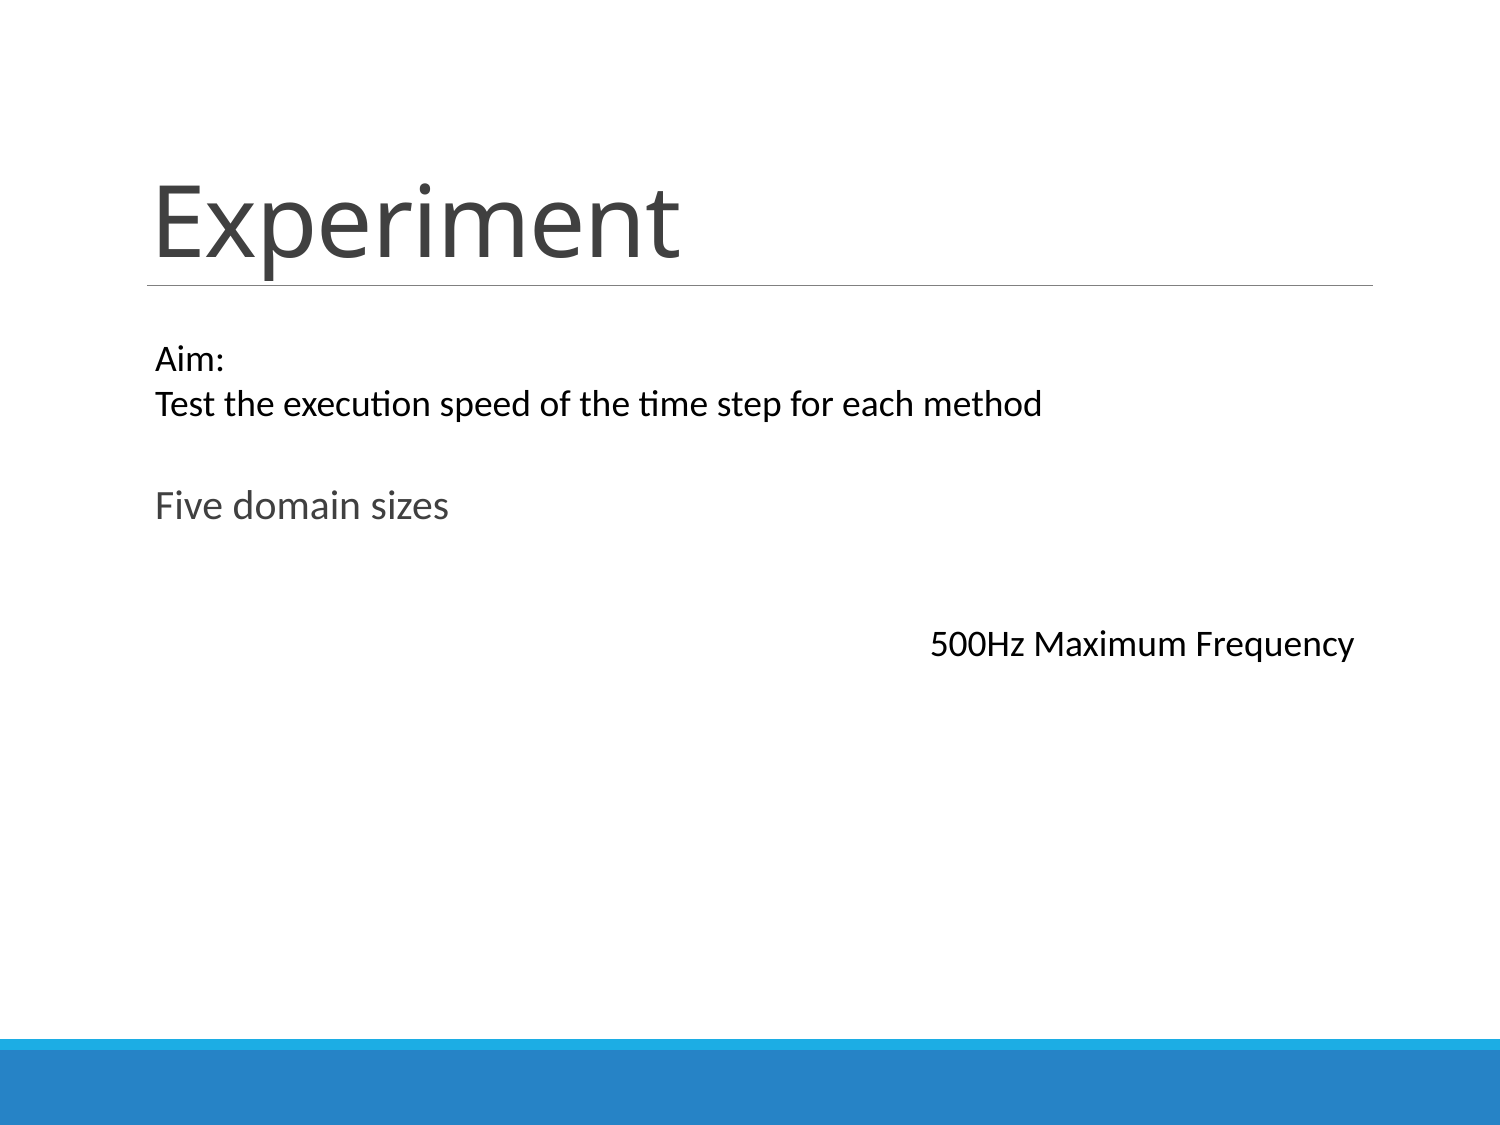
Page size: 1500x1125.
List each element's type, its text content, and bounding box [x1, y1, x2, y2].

text_box 500Hz Maximum Frequency [914, 611, 1370, 672]
title Experiment [135, 47, 1373, 285]
text_box Aim: Test the execution speed of the time step for each method [140, 326, 1060, 431]
